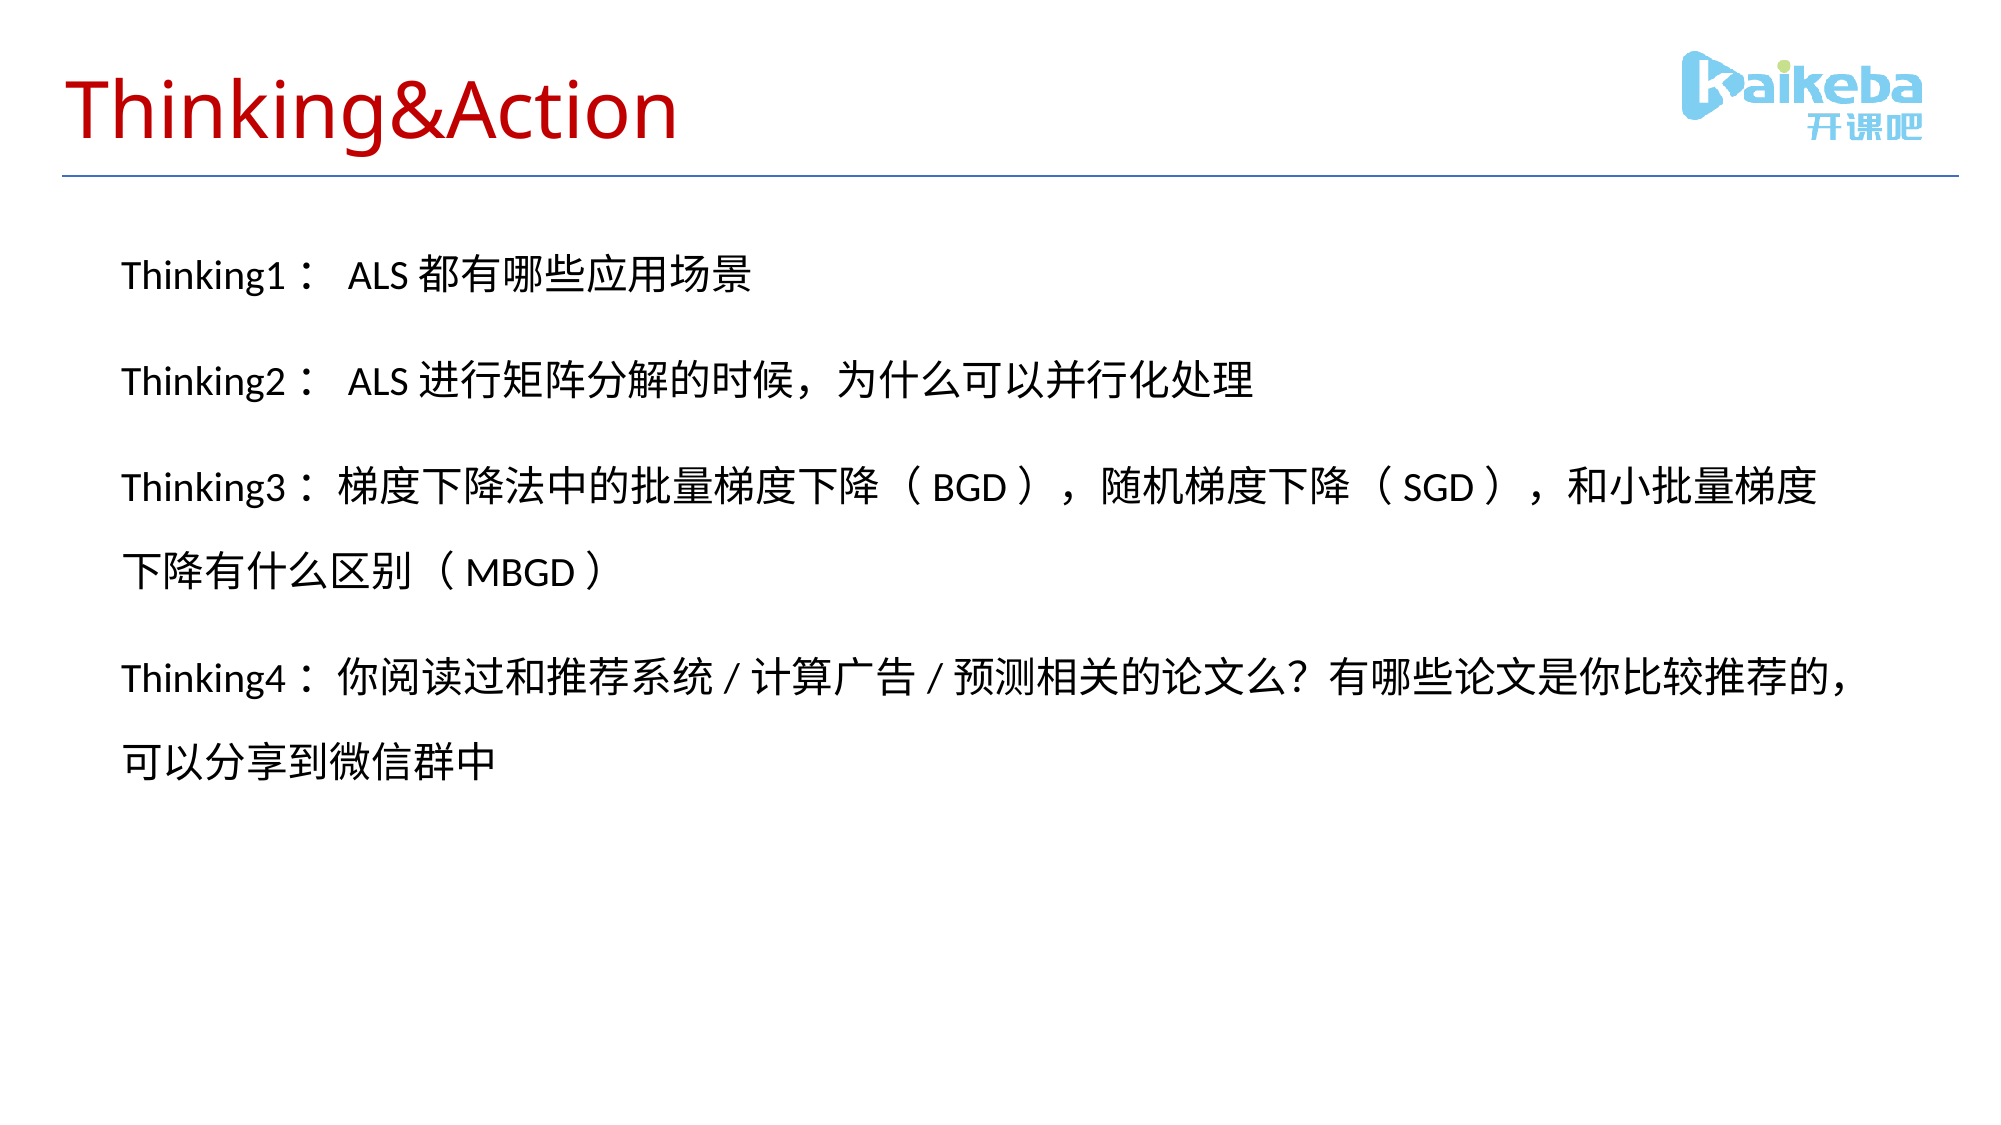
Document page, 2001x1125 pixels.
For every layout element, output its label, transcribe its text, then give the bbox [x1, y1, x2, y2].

list Thinking1：ALS都有哪些应用场景 Thinking2：ALS进行矩阵分解的时候，为什么可以并行化处理 Thinking3：梯度下降法中的批量梯度下降（BGD），随机梯度下降（SGD），和小批量梯度下降有什么区别（MBGD） Thinking4：你阅读过和推荐系统/计算广告/预测相关的论文么？有哪些论文是你比较推荐的，可以分享到微信群中 [113, 204, 1840, 920]
table_cell 0.77 [1653, 21, 1950, 167]
title Thinking&Action [57, 59, 1728, 167]
